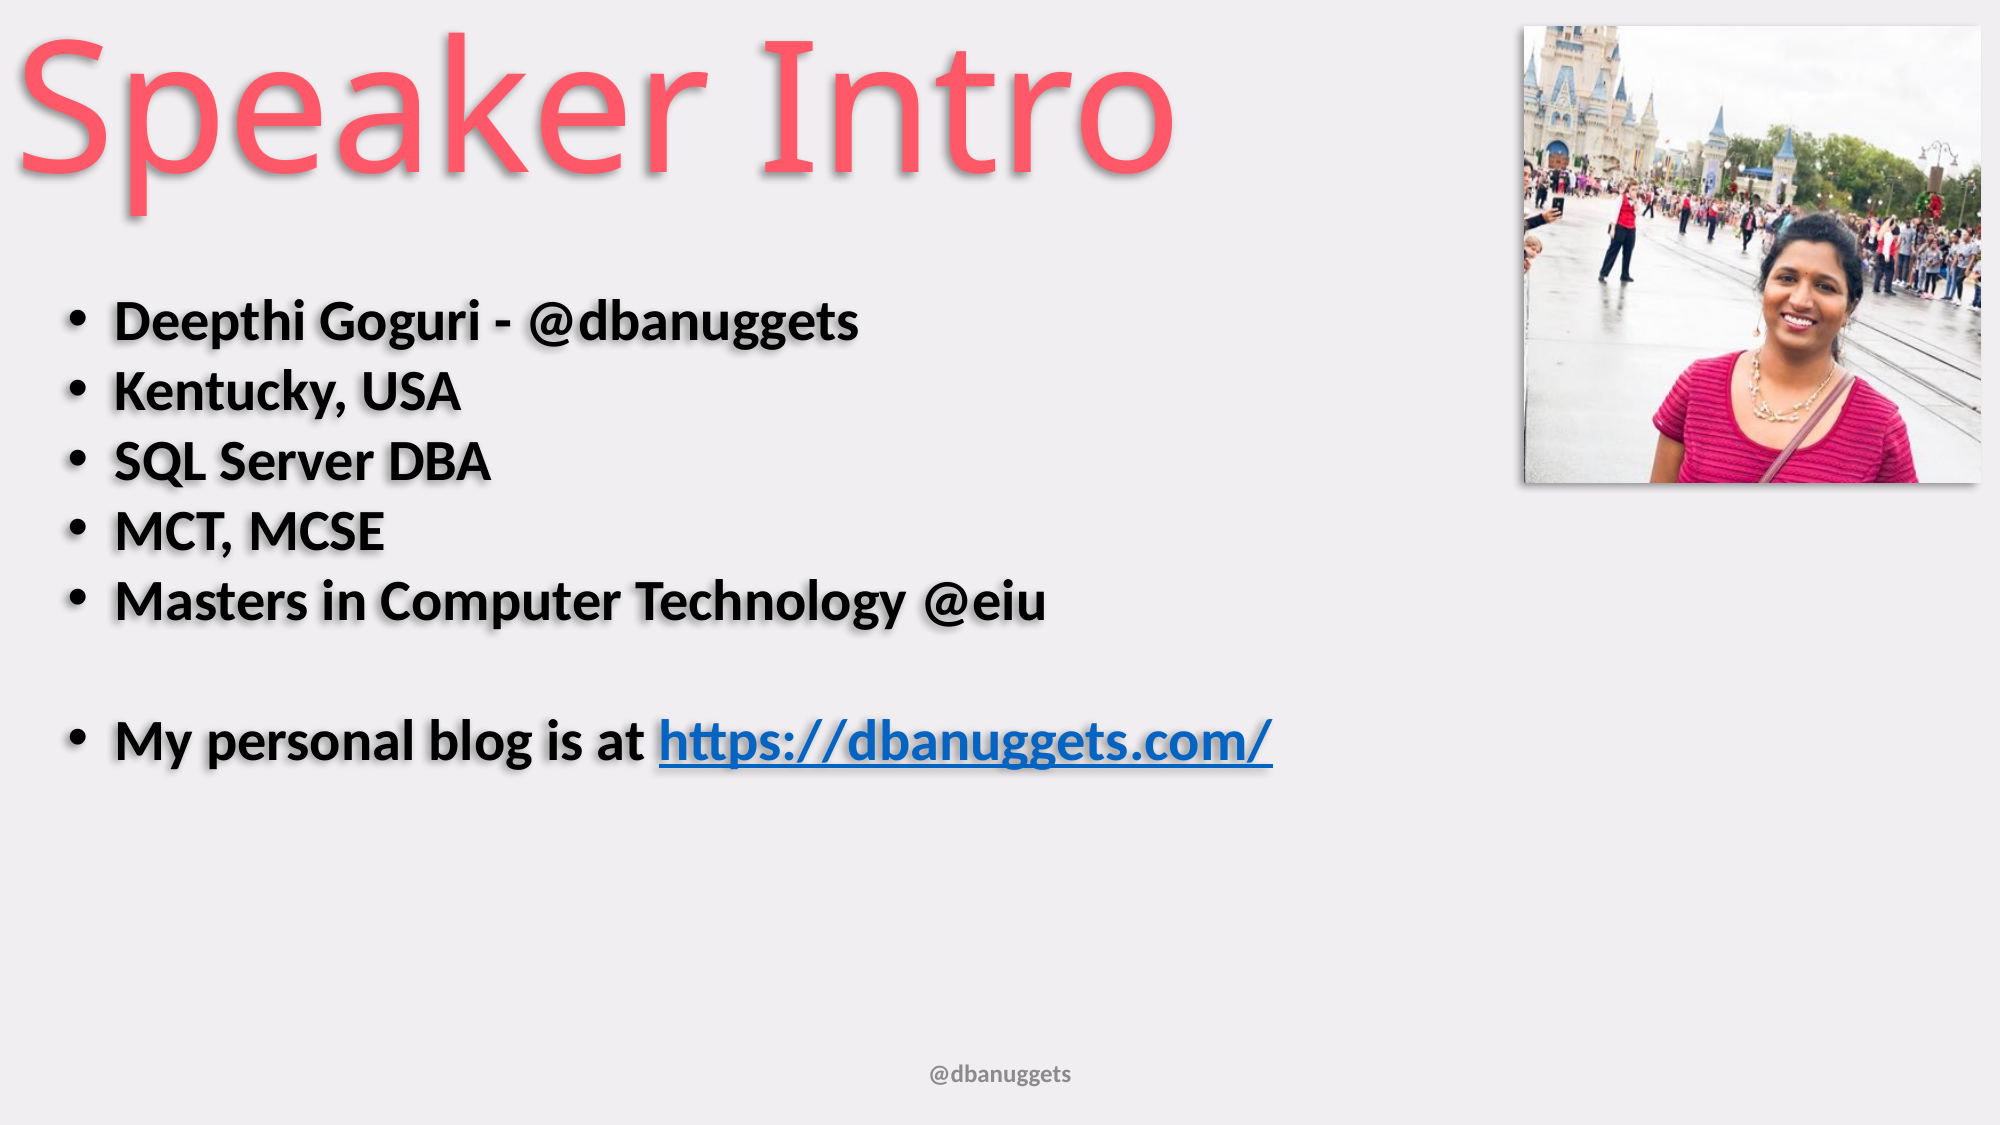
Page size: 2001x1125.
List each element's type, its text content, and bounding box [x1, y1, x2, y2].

text_box Deepthi Goguri - @dbanuggets Kentucky, USA SQL Server DBA MCT, MCSE Masters in Computer Technology @eiu My personal blog is at https://dbanuggets.com/ [52, 274, 1534, 780]
text_box Speaker Intro [0, 0, 2000, 217]
footer @dbanuggets [662, 1042, 1338, 1103]
picture [1524, 26, 1981, 483]
